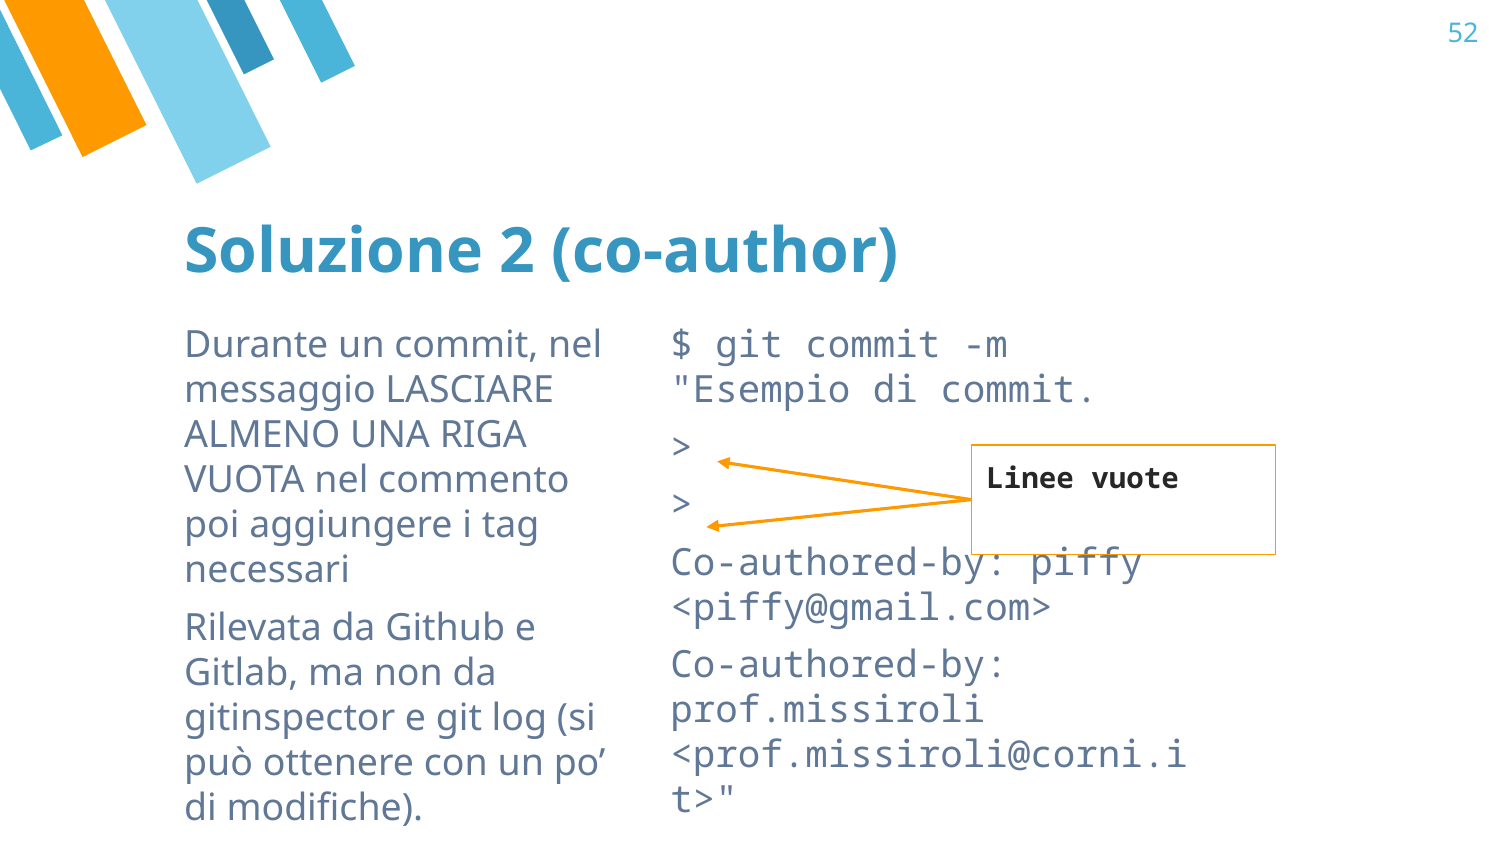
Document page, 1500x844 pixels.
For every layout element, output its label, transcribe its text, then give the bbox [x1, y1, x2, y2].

text_box Linee vuote [971, 444, 1276, 555]
list Durante un commit, nel messaggio LASCIARE ALMENO UNA RIGA VUOTA nel commento poi aggiungere i tag necessari Rilevata da Github e Gitlab, ma non da gitinspector e git log (si può ottenere con un po’ di modifiche). [169, 305, 628, 808]
text_box [663, 148, 1500, 844]
list $ git commit -m "Esempio di commit. > > Co-authored-by: piffy <piffy@gmail.com> Co-authored-by: prof.missiroli <prof.missiroli@corni.it>" [655, 305, 1207, 808]
slide_number ‹#› [1403, 0, 1494, 65]
title Soluzione 2 (co-author) [169, 188, 1115, 301]
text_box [706, 499, 972, 528]
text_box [716, 461, 972, 499]
